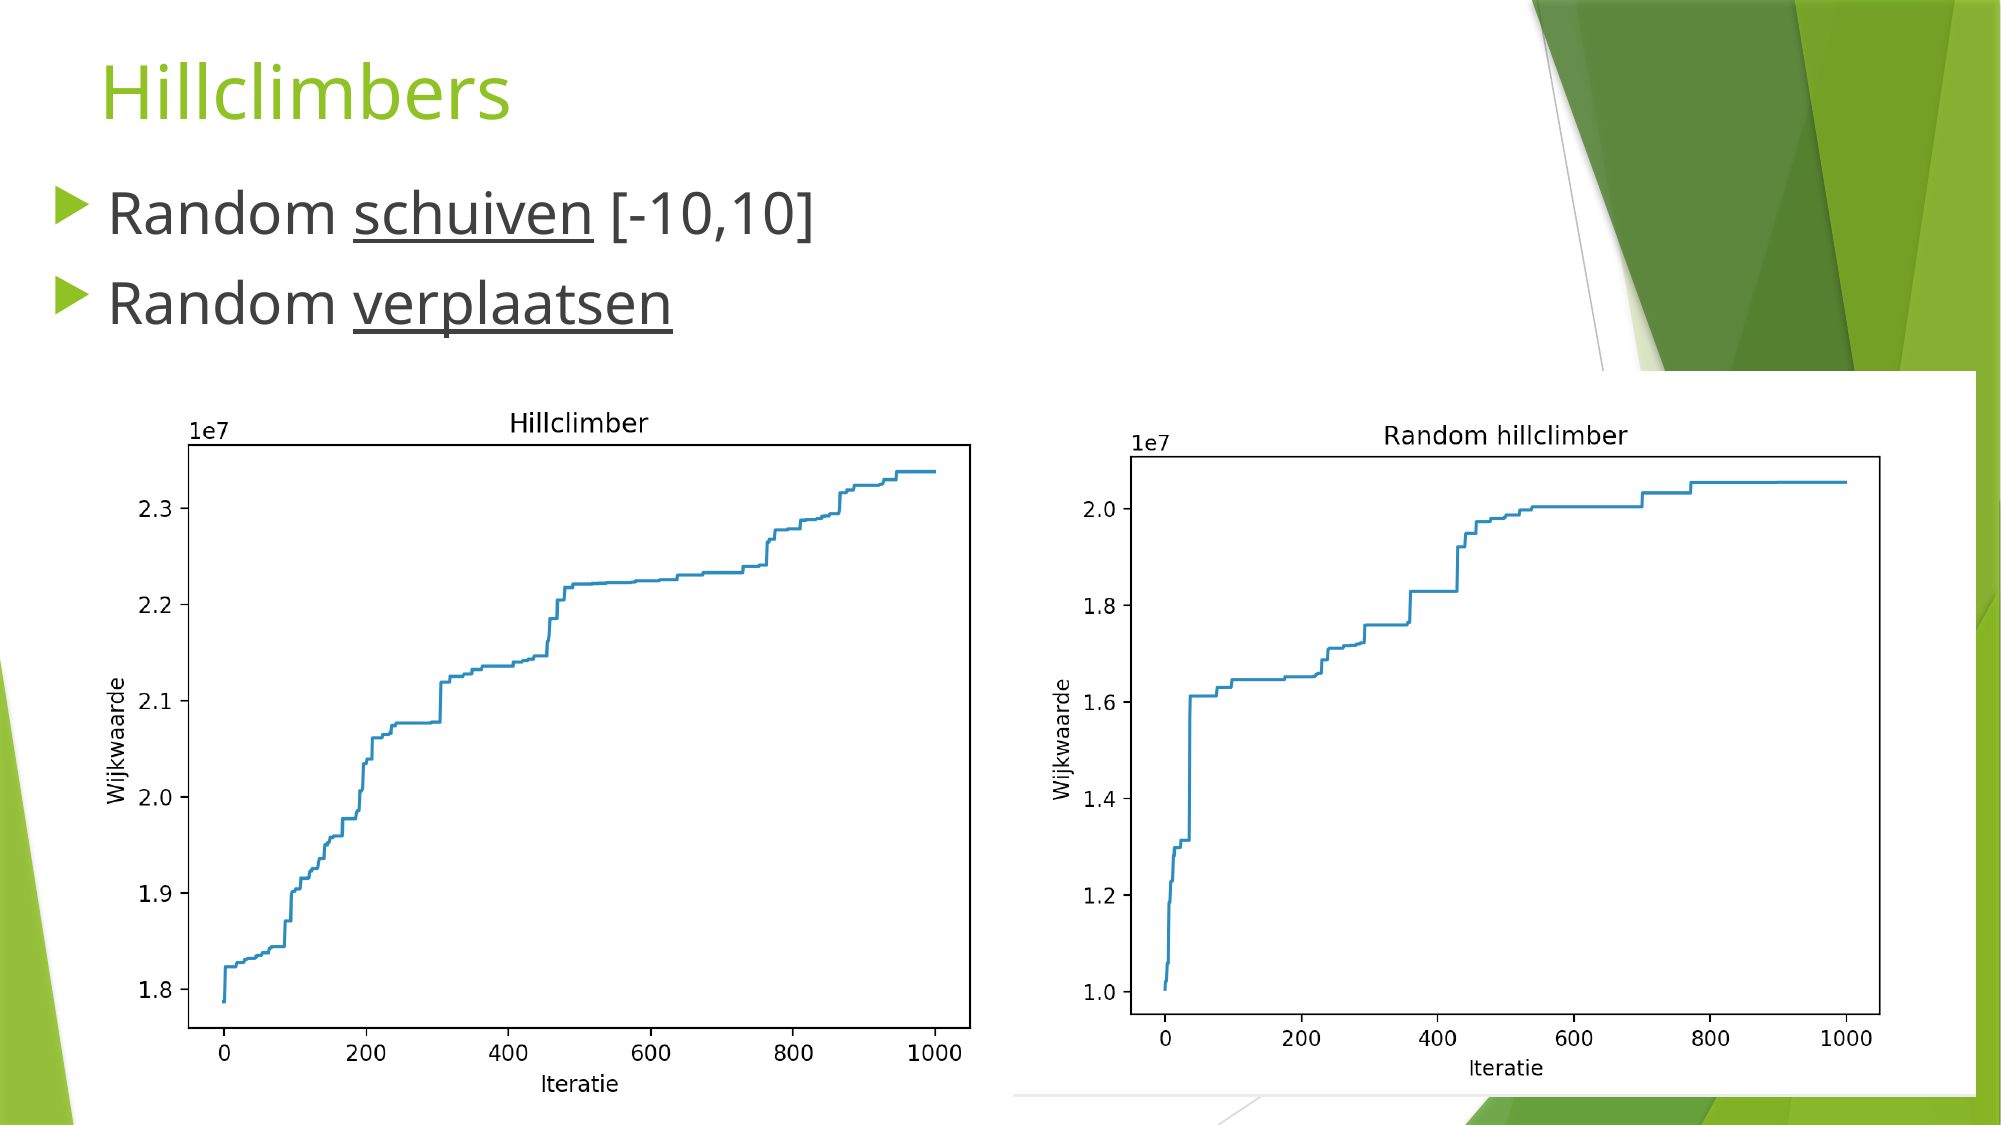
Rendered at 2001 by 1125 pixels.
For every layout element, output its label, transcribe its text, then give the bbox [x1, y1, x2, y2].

picture [83, 370, 1977, 1100]
title Hillclimbers [84, 36, 1495, 254]
list Random schuiven [-10,10] Random verplaatsen [36, 168, 1447, 805]
